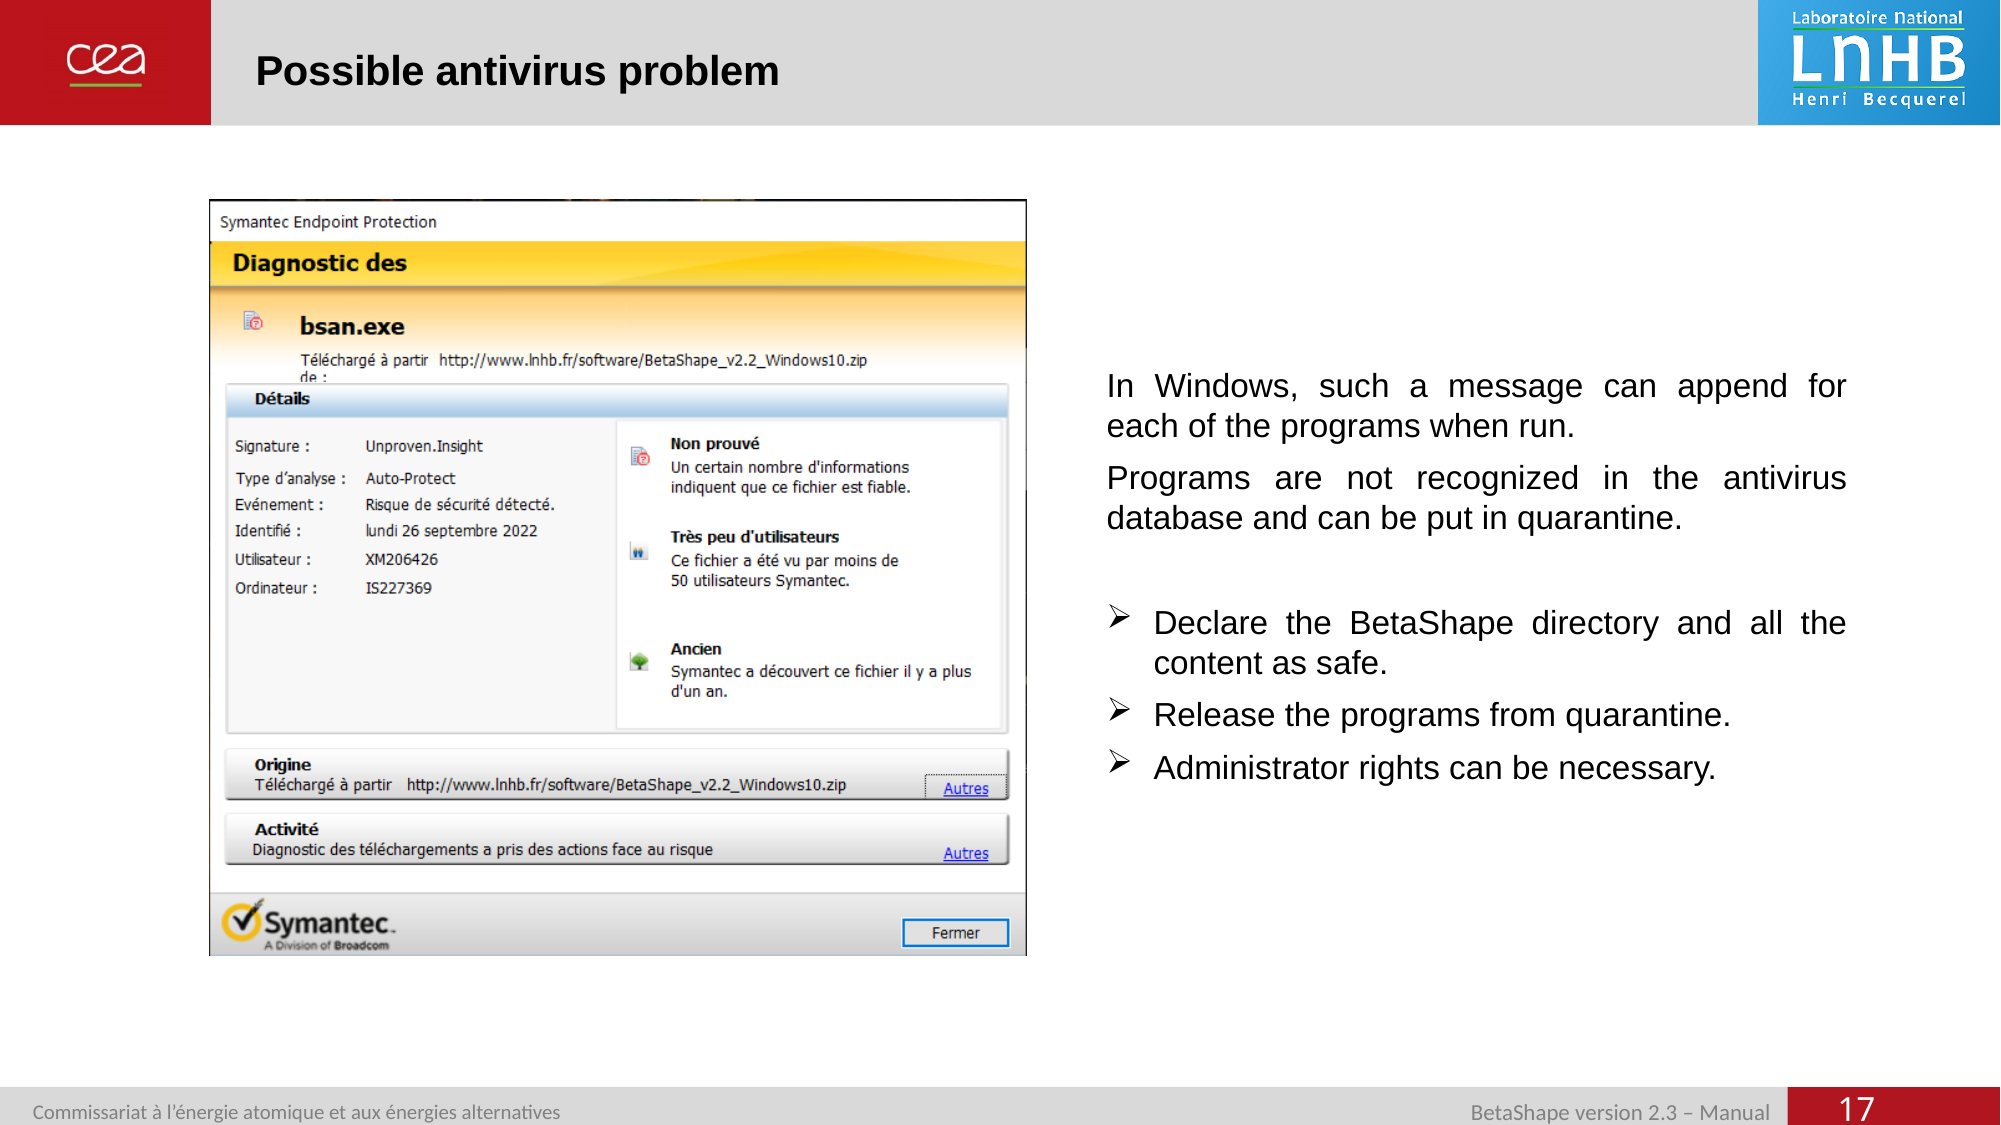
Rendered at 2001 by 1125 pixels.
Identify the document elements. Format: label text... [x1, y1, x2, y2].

picture [43, 8, 168, 110]
text_box In Windows, such a message can append for each of the programs when run. Programs are not recognized in the antivirus database and can be put in quarantine. Declare the BetaShape directory and all the content as safe. Release the programs from quarantine. Administrator rights can be necessary. [1091, 356, 1863, 794]
text_box Possible antivirus problem [234, 26, 1675, 101]
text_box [209, 199, 1027, 956]
slide_number 17 [1825, 1087, 1963, 1125]
picture [1758, 0, 2000, 125]
